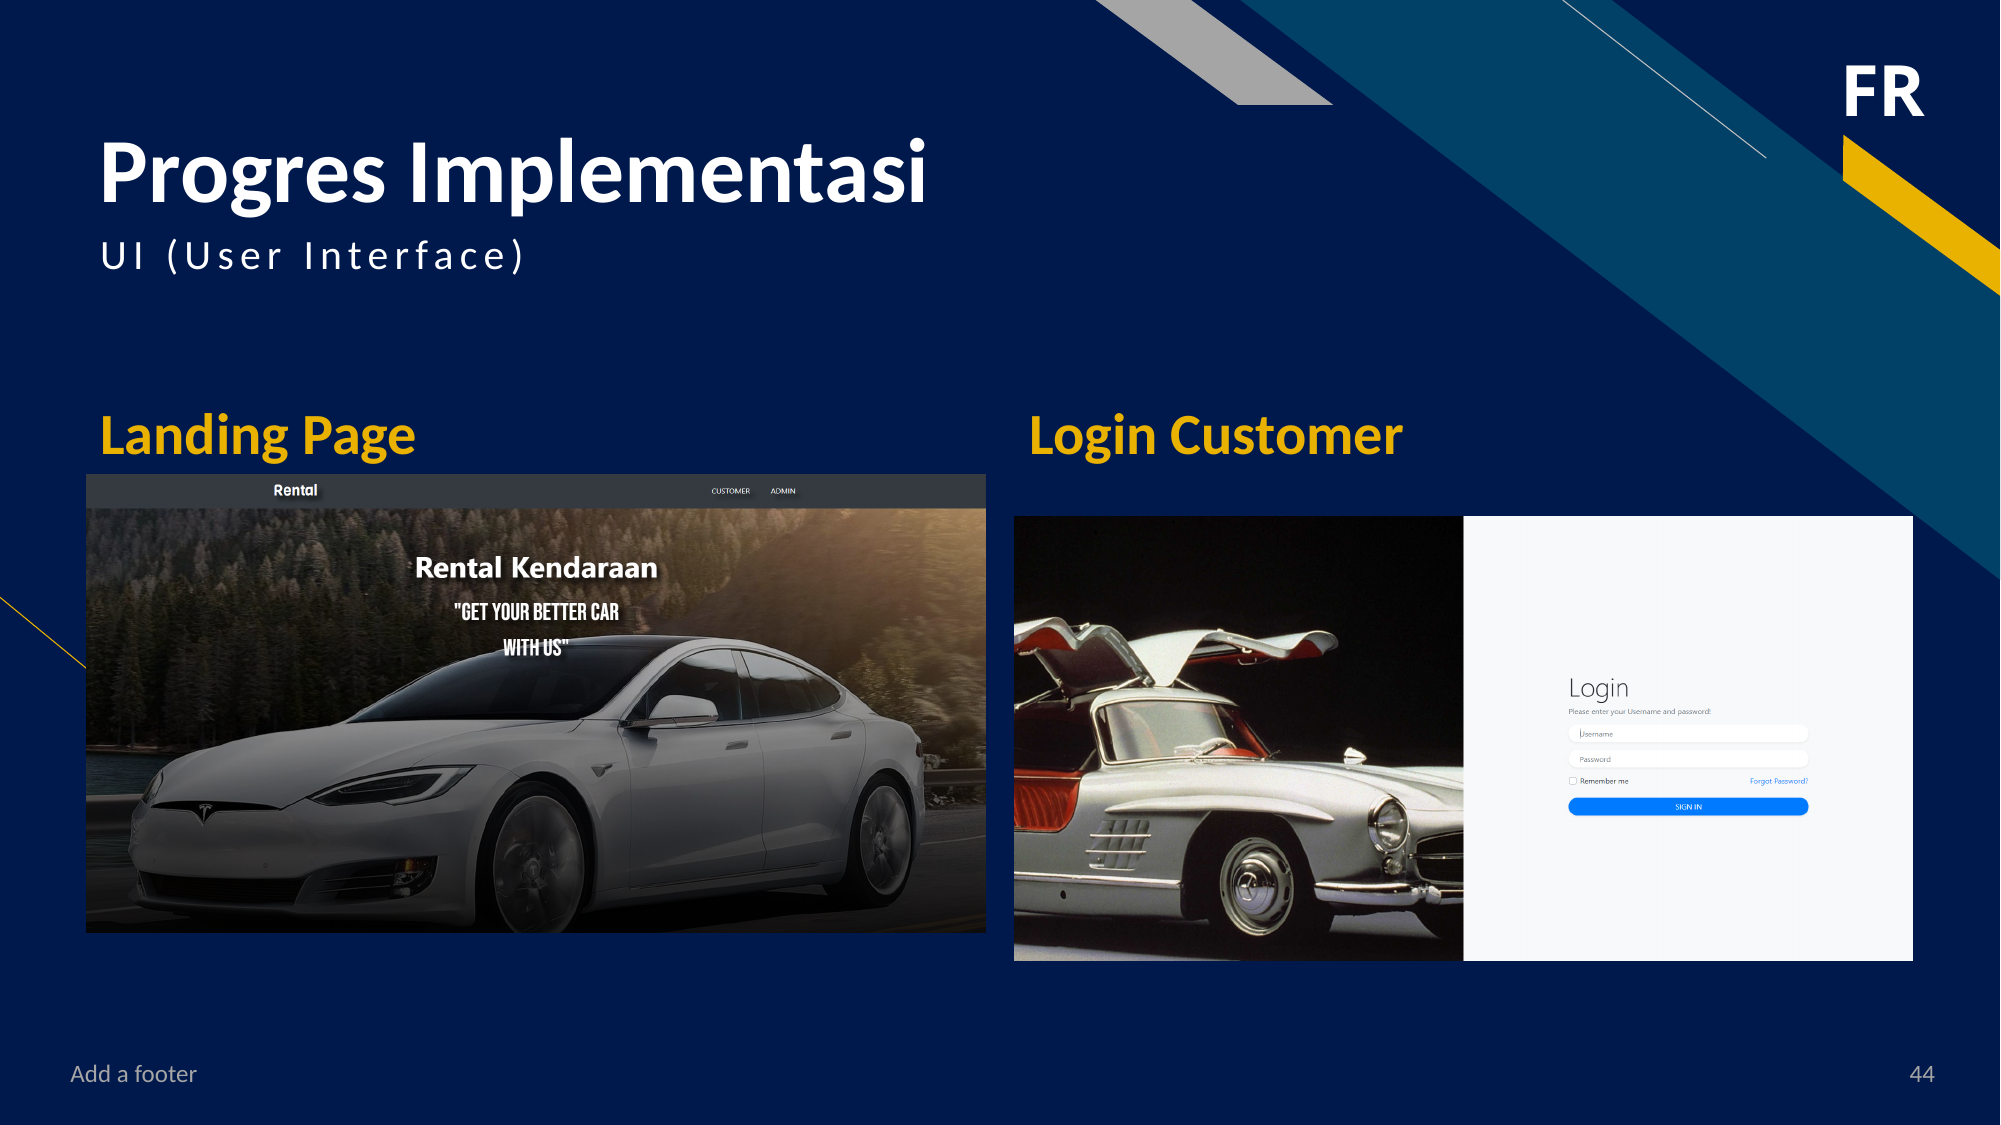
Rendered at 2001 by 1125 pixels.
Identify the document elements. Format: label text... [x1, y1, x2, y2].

list Login Customer [1014, 345, 1914, 474]
list Landing Page [85, 345, 984, 474]
slide_number 44 [1828, 1042, 1950, 1103]
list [1014, 516, 1914, 961]
footer Add a footer [55, 1042, 731, 1103]
list UI (User Interface) [85, 225, 1295, 326]
title Progres Implementasi [85, 34, 1453, 223]
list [86, 474, 986, 933]
